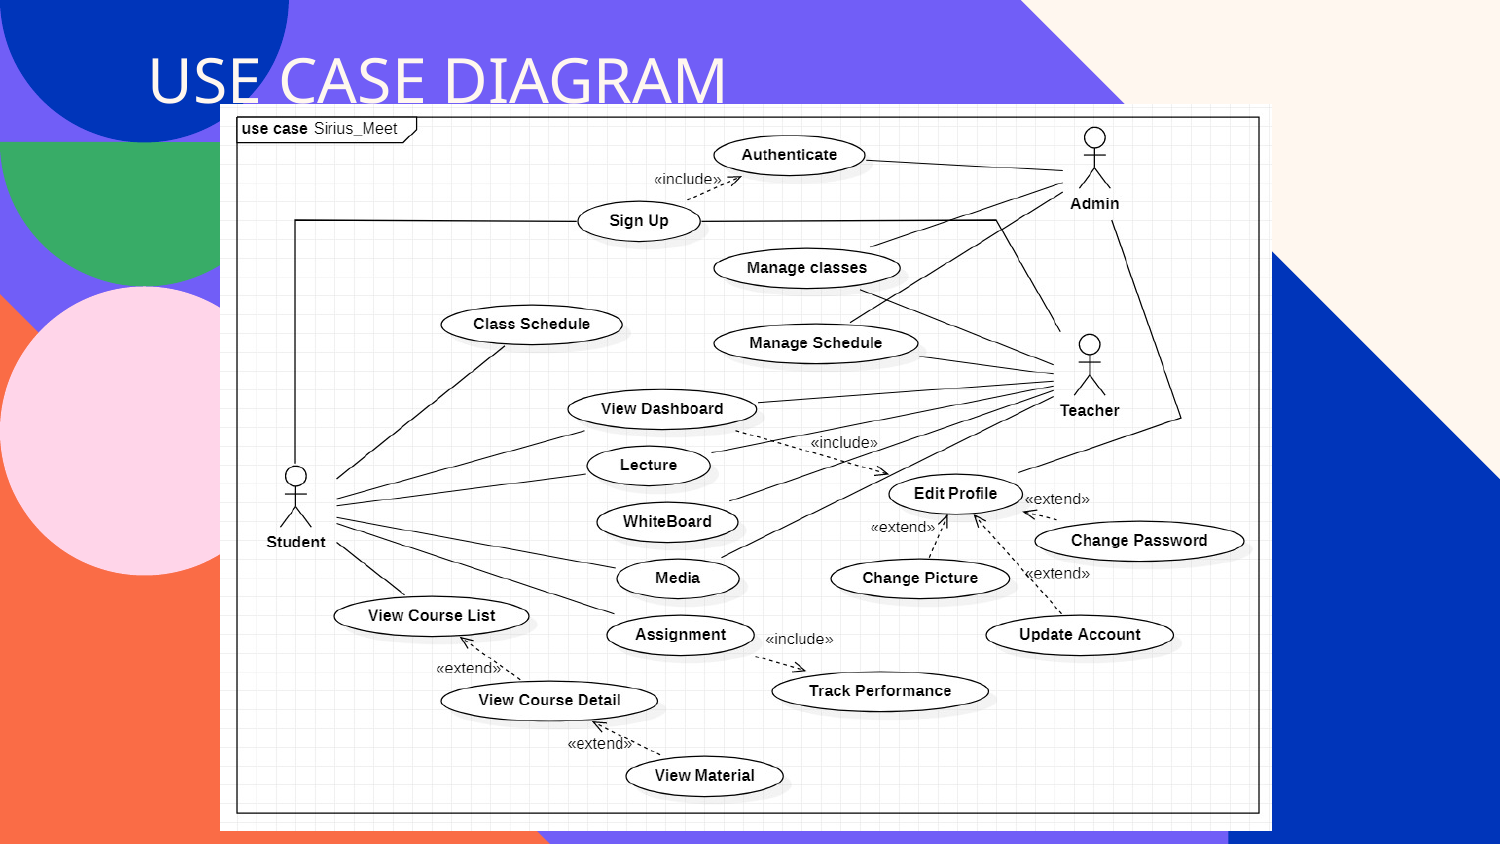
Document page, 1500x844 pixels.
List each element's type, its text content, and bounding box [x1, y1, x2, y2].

picture [220, 104, 1272, 831]
title USE CASE DIAGRAM [94, 26, 783, 132]
